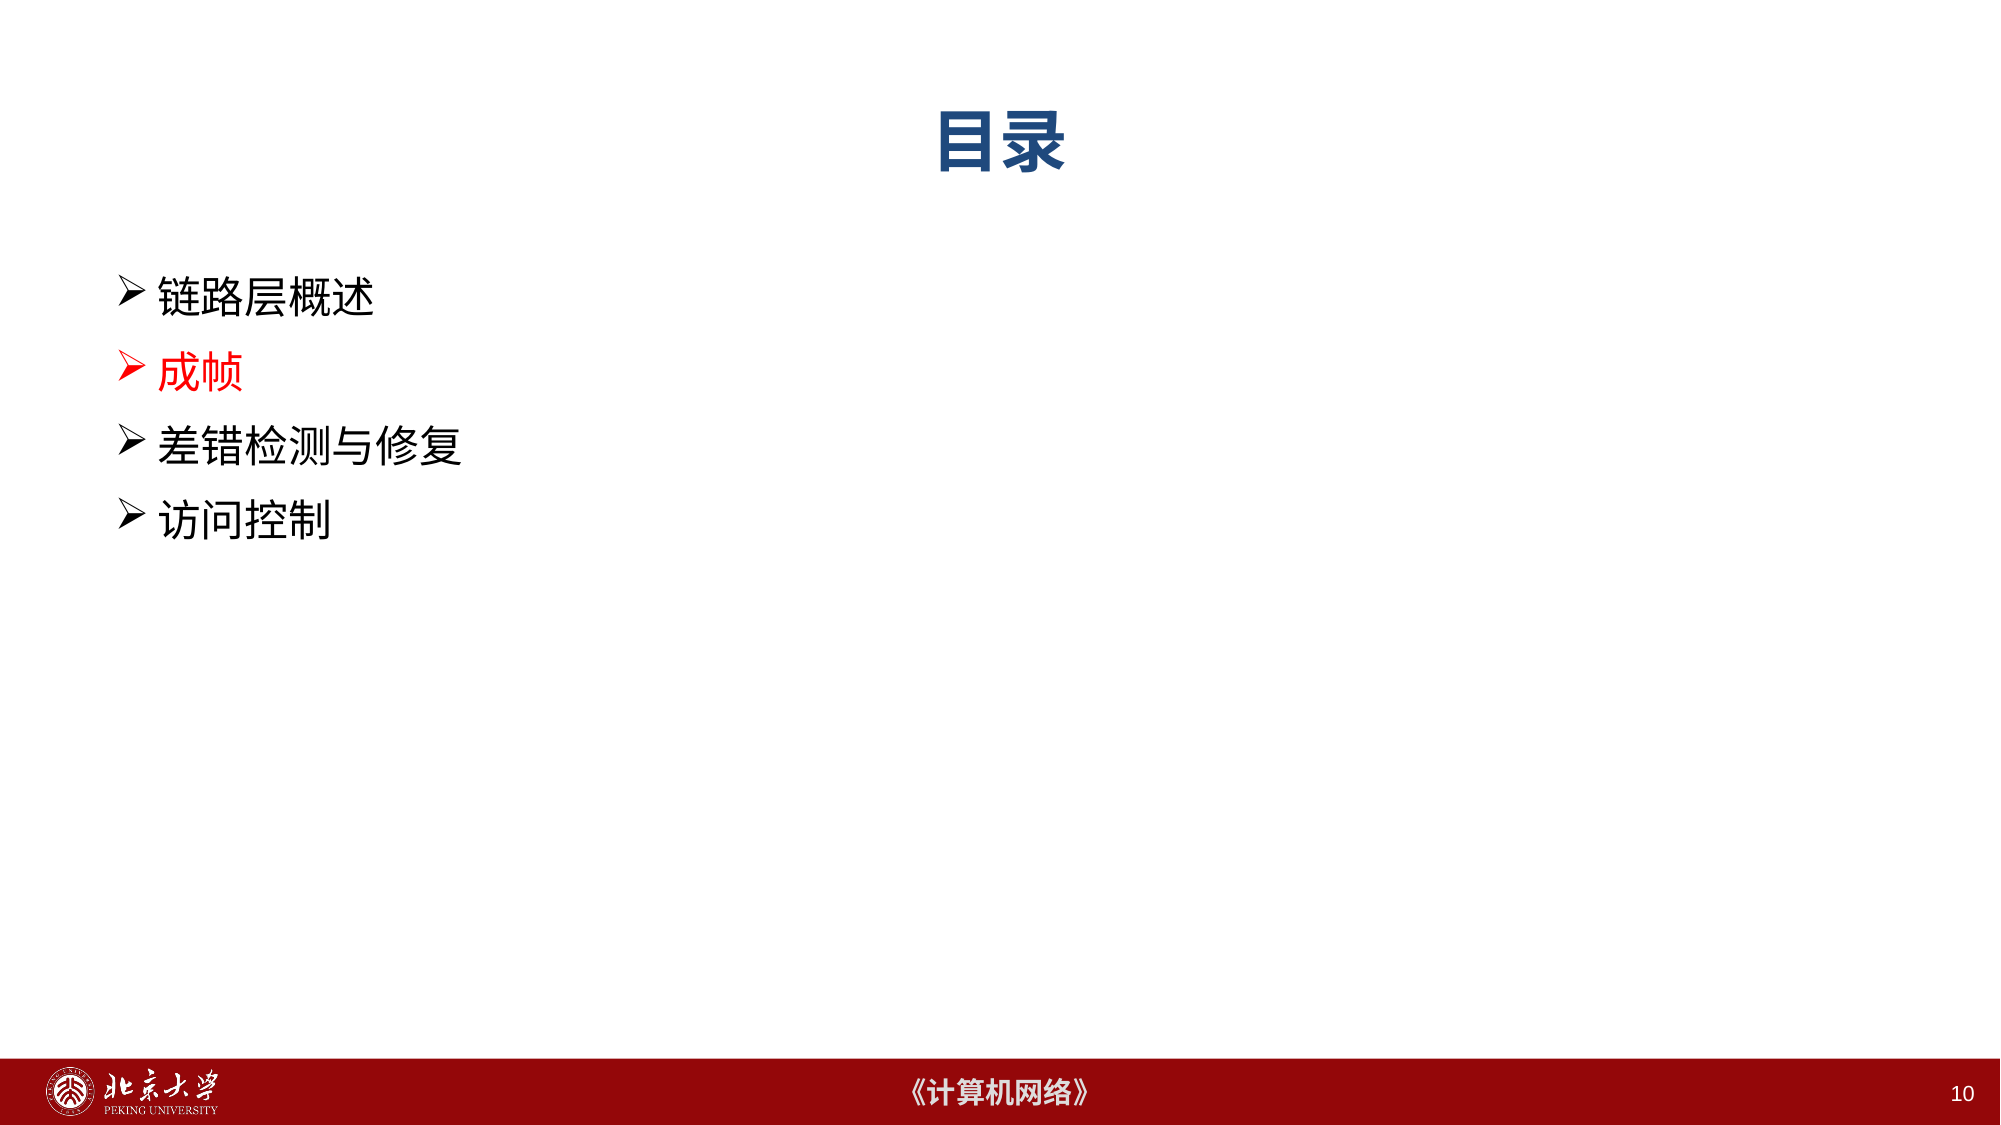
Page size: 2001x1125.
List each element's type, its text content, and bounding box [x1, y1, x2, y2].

picture [46, 1067, 218, 1116]
slide_number 10 [1522, 1072, 1990, 1125]
title 目录 [99, 45, 1900, 233]
list 链路层概述 成帧 差错检测与修复 访问控制 [99, 262, 1900, 1005]
